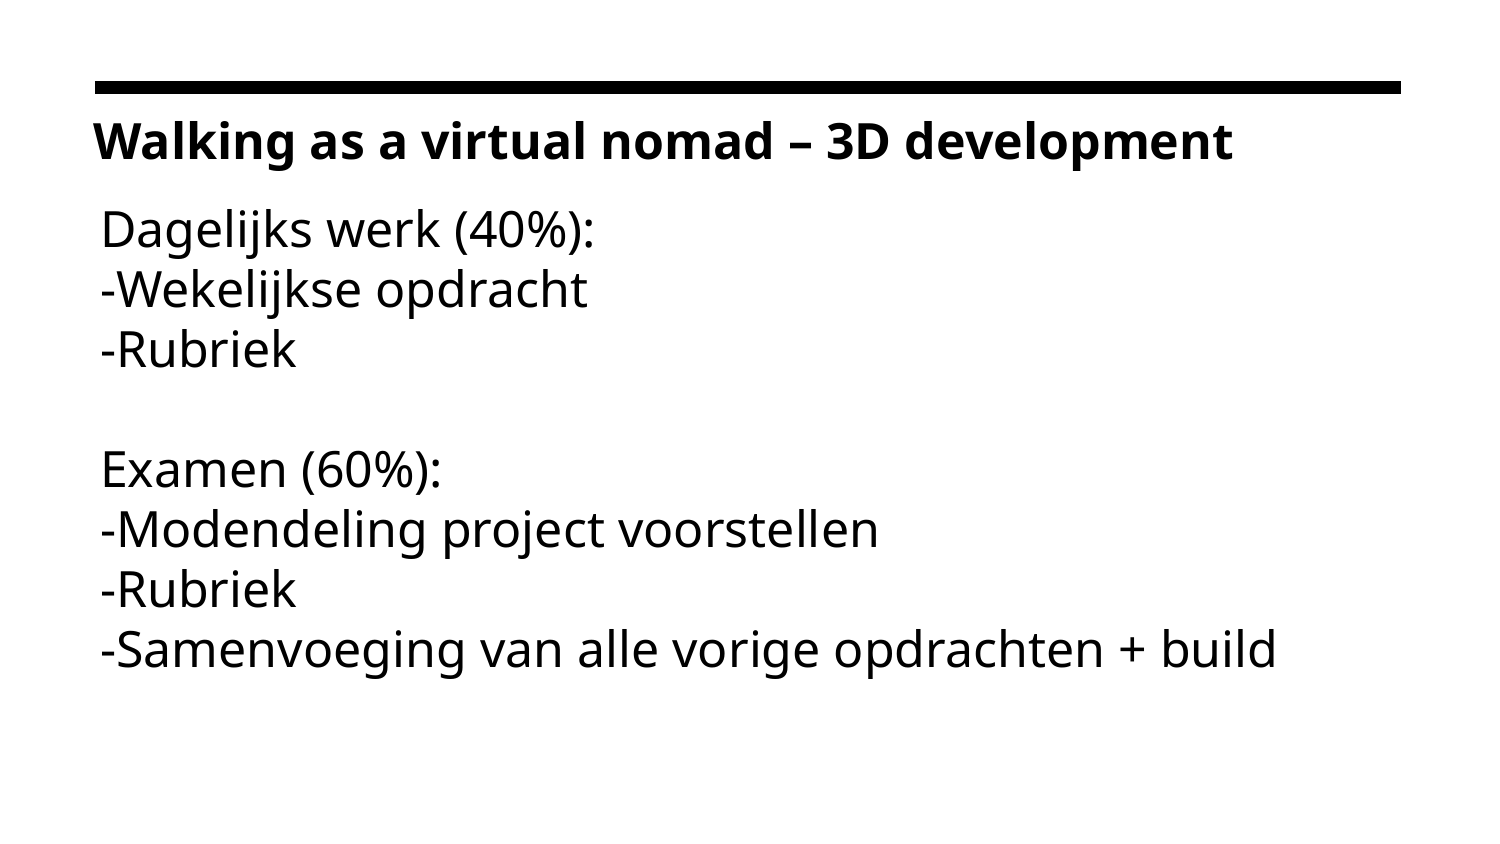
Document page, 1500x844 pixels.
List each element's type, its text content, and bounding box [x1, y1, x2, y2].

title Walking as a virtual nomad – 3D development [78, 101, 1438, 191]
list Dagelijks werk (40%): -Wekelijkse opdracht -Rubriek Examen (60%): -Modendeling project voorstellen -Rubriek -Samenvoeging van alle vorige opdrachten + build [85, 190, 1364, 710]
